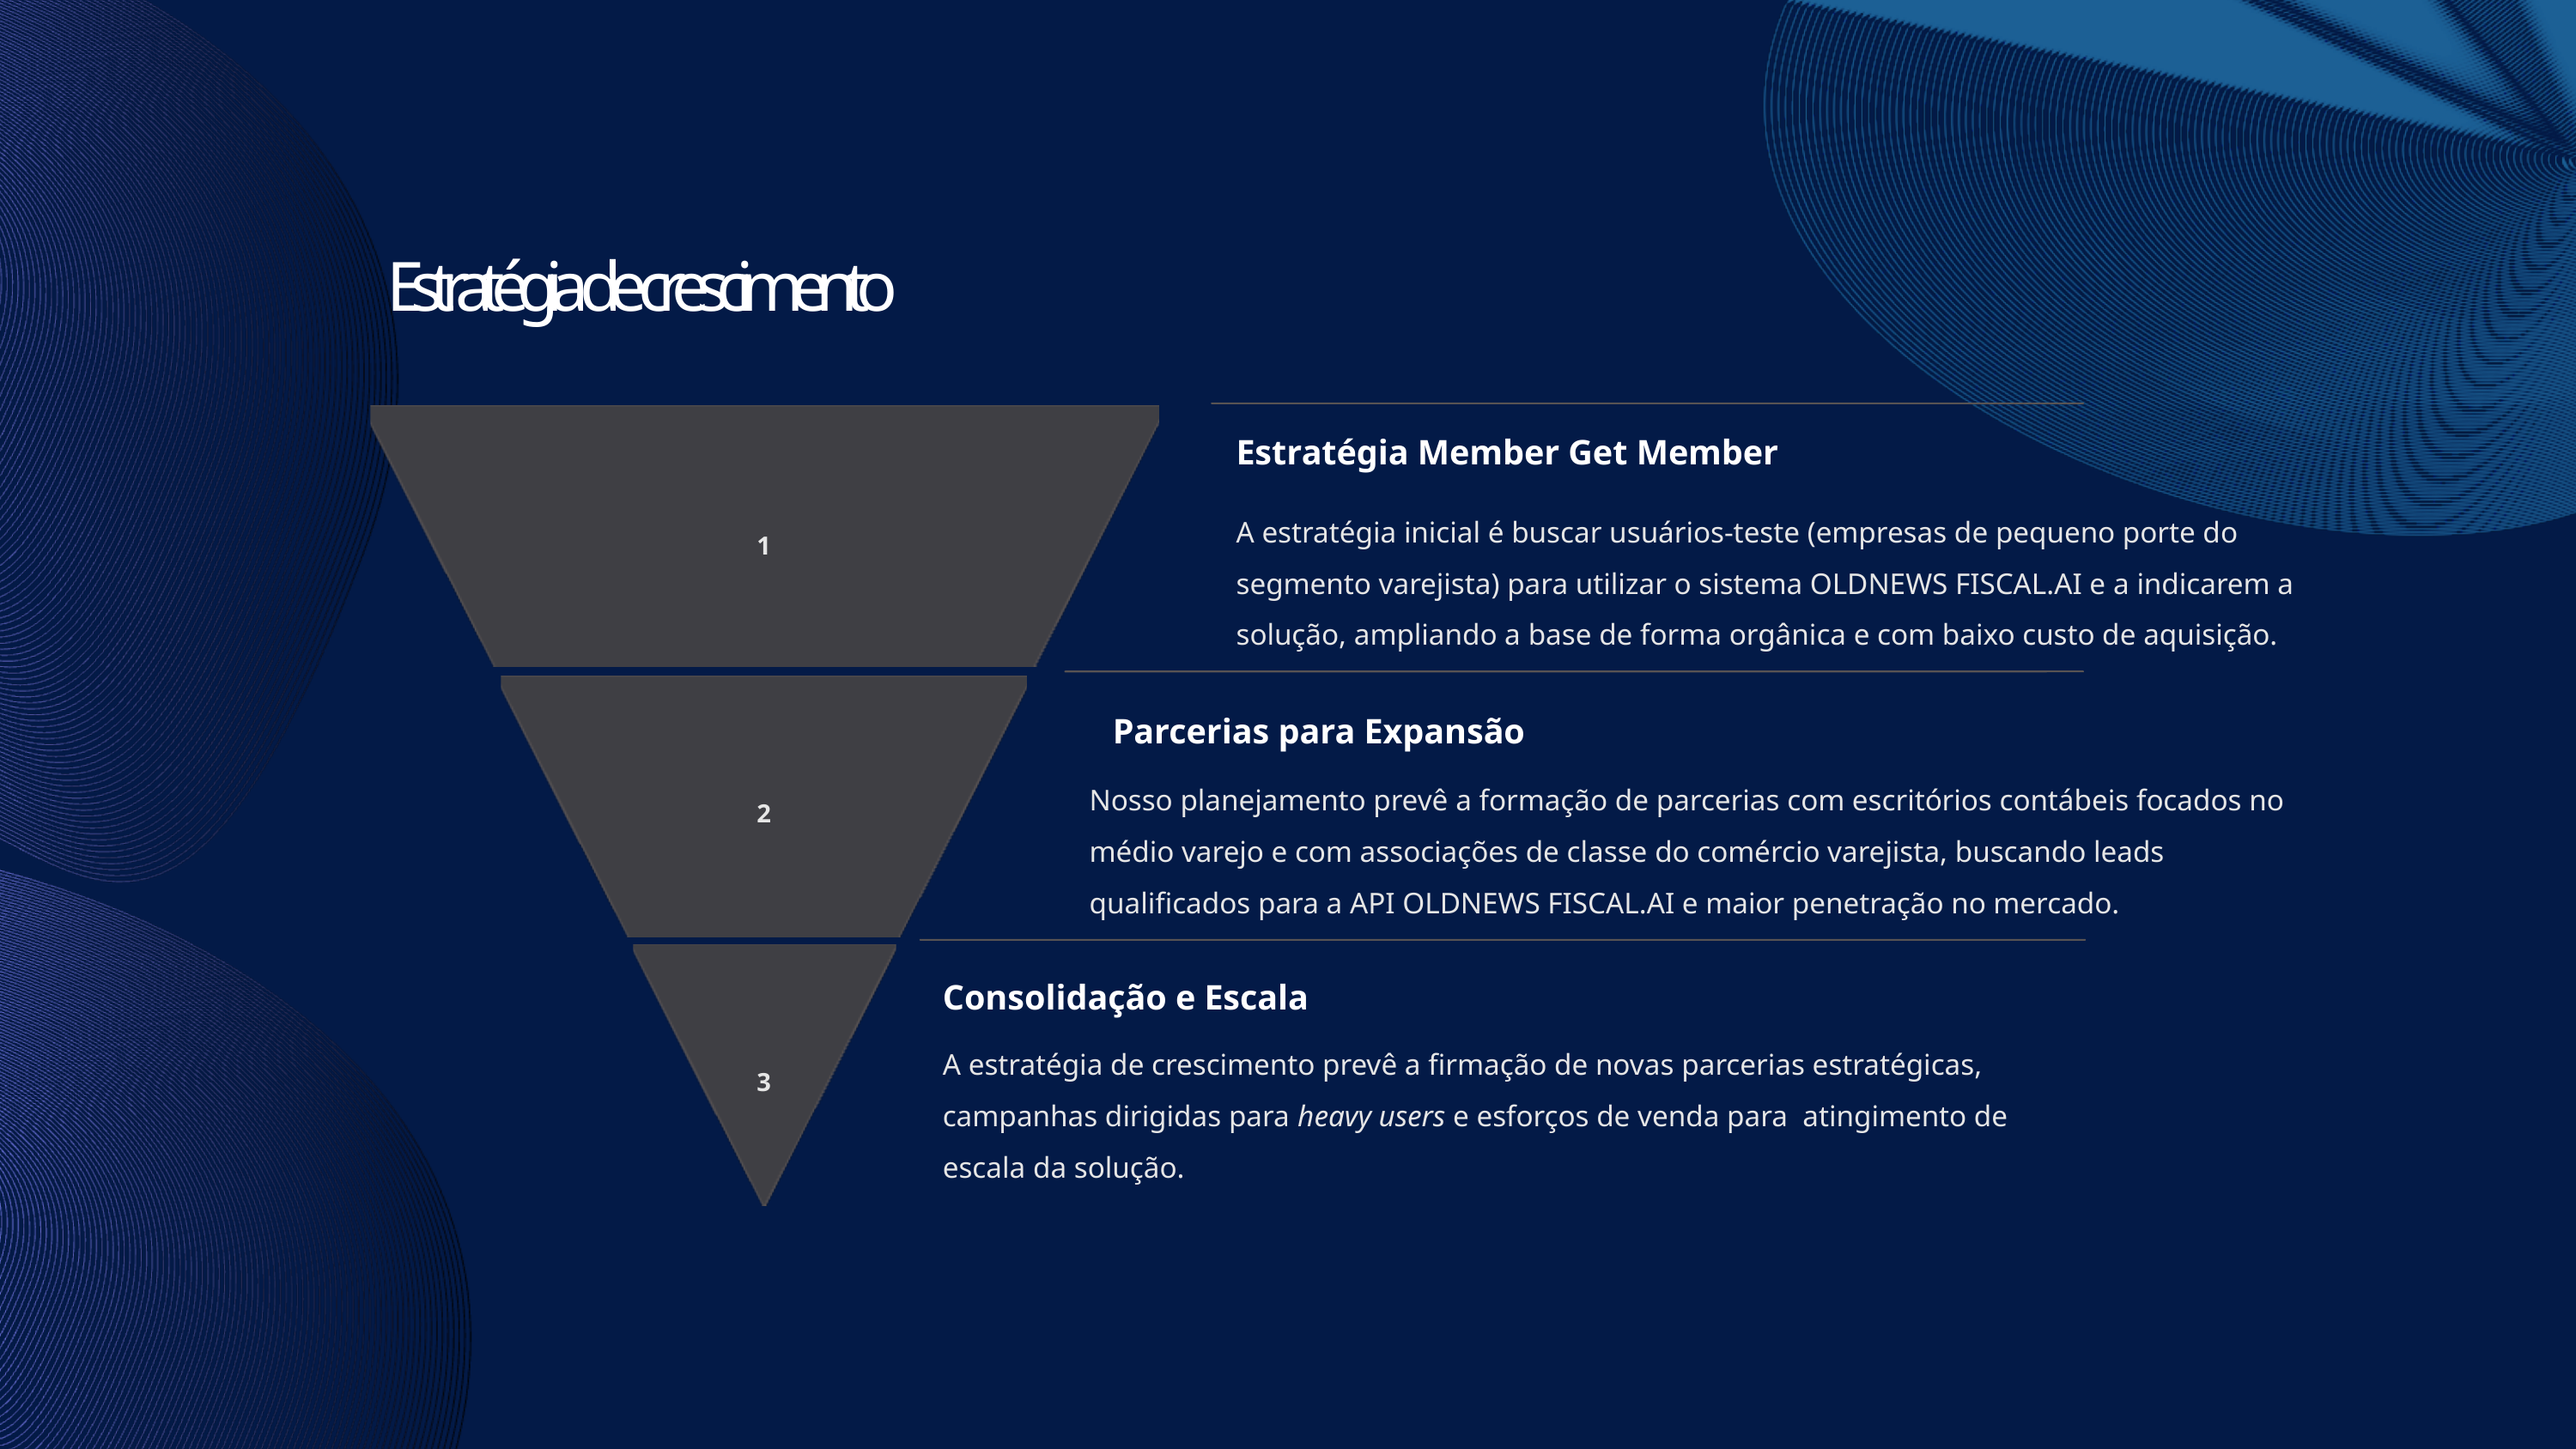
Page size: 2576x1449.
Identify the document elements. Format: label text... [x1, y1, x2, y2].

text_box Nosso planejamento prevê a formação de parcerias com escritórios contábeis focados no médio varejo e com associações de classe do comércio varejista, buscando leads qualificados para a API OLDNEWS FISCAL.AI e maior penetração no mercado. [1089, 778, 2287, 907]
picture [501, 676, 1028, 937]
picture [369, 405, 1160, 668]
text_box Estratégia Member Get Member [1236, 427, 2061, 467]
text_box Consolidação e Escala [942, 973, 2061, 1013]
text_box Estratégia de crescimento [386, 187, 1553, 325]
text_box [0, 0, 408, 894]
text_box [1755, 0, 2576, 545]
text_box [0, 820, 481, 1449]
text_box Parcerias para Expansão [1112, 706, 2084, 746]
picture [633, 943, 896, 1206]
text_box A estratégia inicial é buscar usuários-teste (empresas de pequeno porte do segmento varejista) para utilizar o sistema OLDNEWS FISCAL.AI e a indicarem a solução, ampliando a base de forma orgânica e com baixo custo de aquisição. [1236, 509, 2351, 639]
text_box A estratégia de crescimento prevê a firmação de novas parcerias estratégicas, campanhas dirigidas para heavy users e esforços de venda para atingimento de escala da solução. [942, 1028, 2061, 1186]
